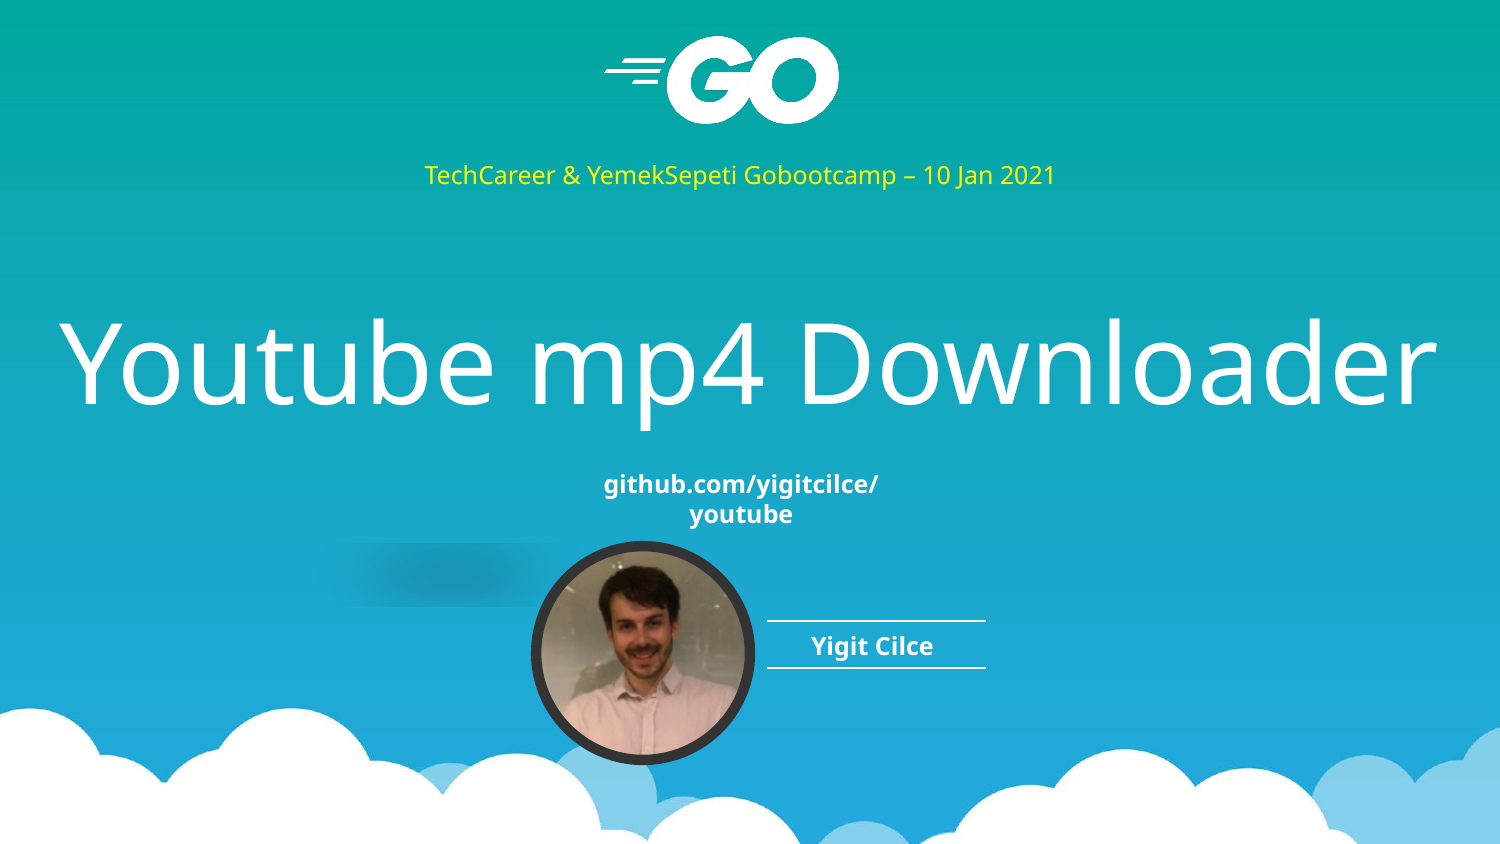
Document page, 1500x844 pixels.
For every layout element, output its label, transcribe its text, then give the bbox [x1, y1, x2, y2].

subtitle TechCareer & YemekSepeti Gobootcamp – 10 Jan 2021 [406, 144, 1076, 215]
picture [0, 0, 1500, 844]
text_box github.com/yigitcilce/youtube [555, 461, 928, 537]
subtitle Yigit Cilce [607, 615, 1138, 844]
title Youtube mp4 Downloader [24, 254, 1475, 465]
